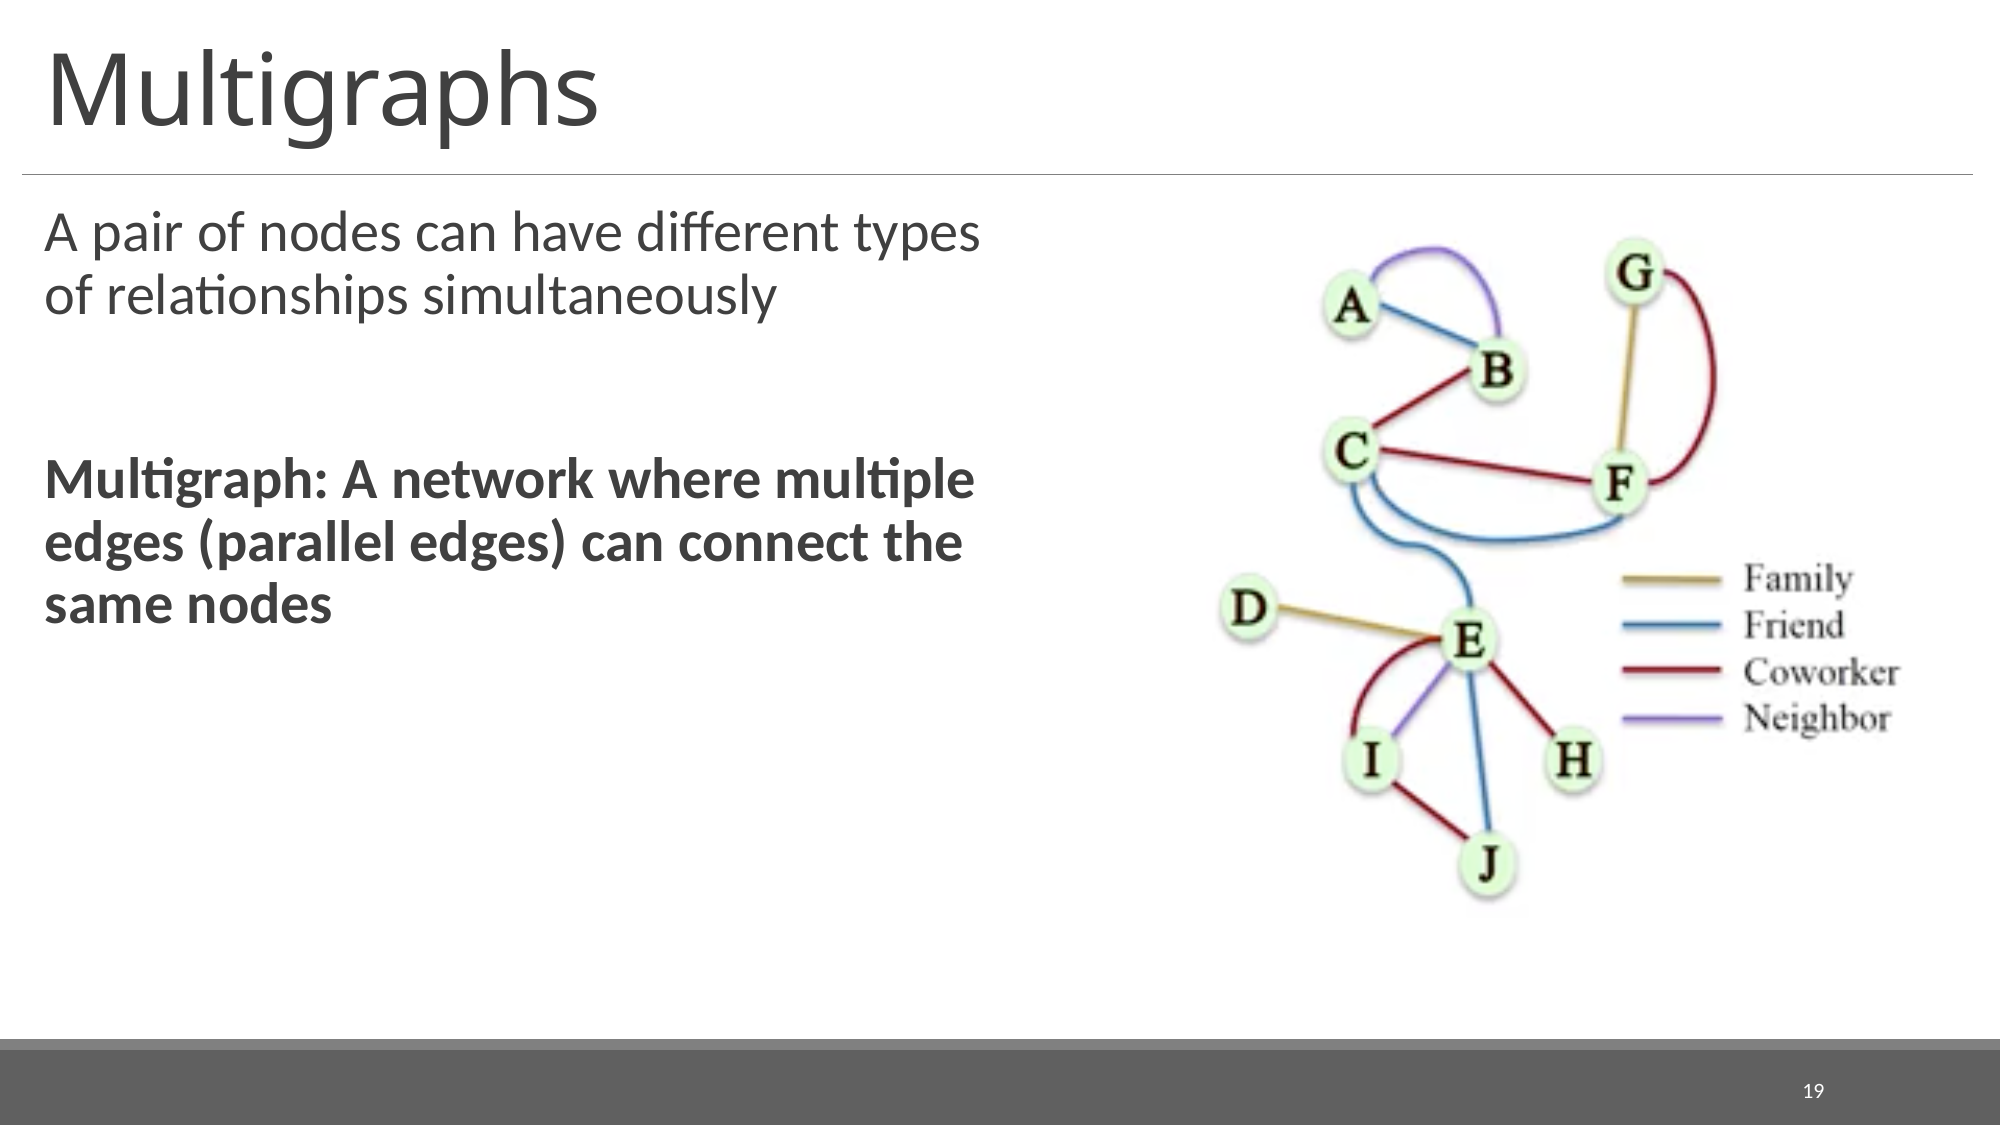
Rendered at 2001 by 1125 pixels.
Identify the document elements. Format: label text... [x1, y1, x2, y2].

title Multigraphs [29, 22, 1969, 154]
list A pair of nodes can have different types of relationships simultaneously Multigraph: A network where multiple edges (parallel edges) can connect the same nodes [29, 193, 995, 1030]
slide_number 19 [1624, 1059, 1840, 1120]
picture [1196, 193, 1937, 938]
